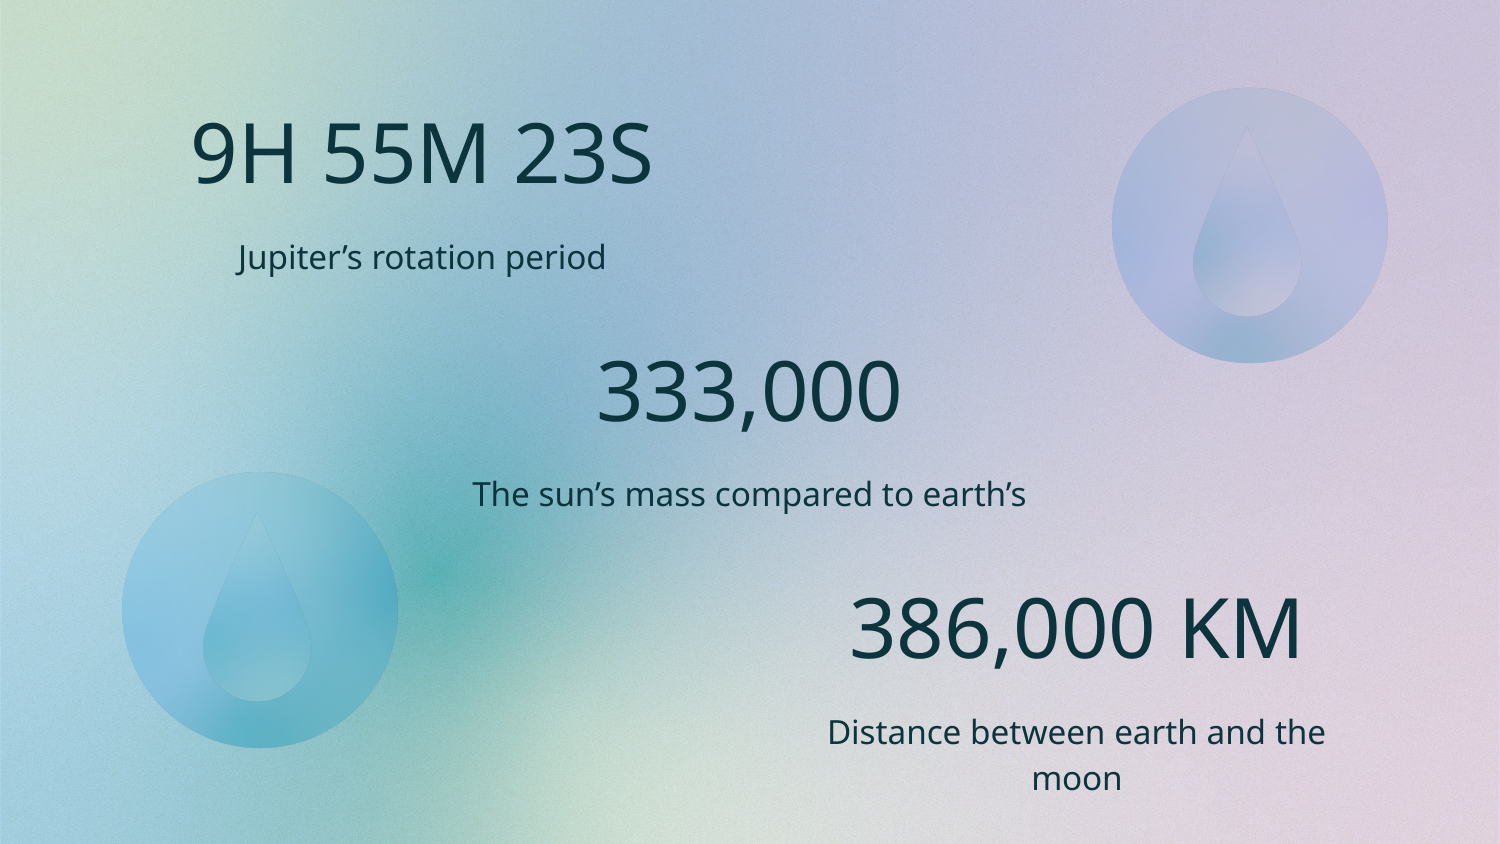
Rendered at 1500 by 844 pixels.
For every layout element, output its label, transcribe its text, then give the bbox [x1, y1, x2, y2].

subtitle Jupiter’s rotation period [116, 215, 729, 280]
picture [1, 0, 1499, 844]
title 9H 55M 23S [116, 88, 729, 215]
title 333,000 [444, 326, 1056, 452]
subtitle Distance between earth and the moon [771, 690, 1383, 756]
title 386,000 KM [771, 564, 1383, 690]
subtitle The sun’s mass compared to earth’s [444, 452, 1056, 518]
